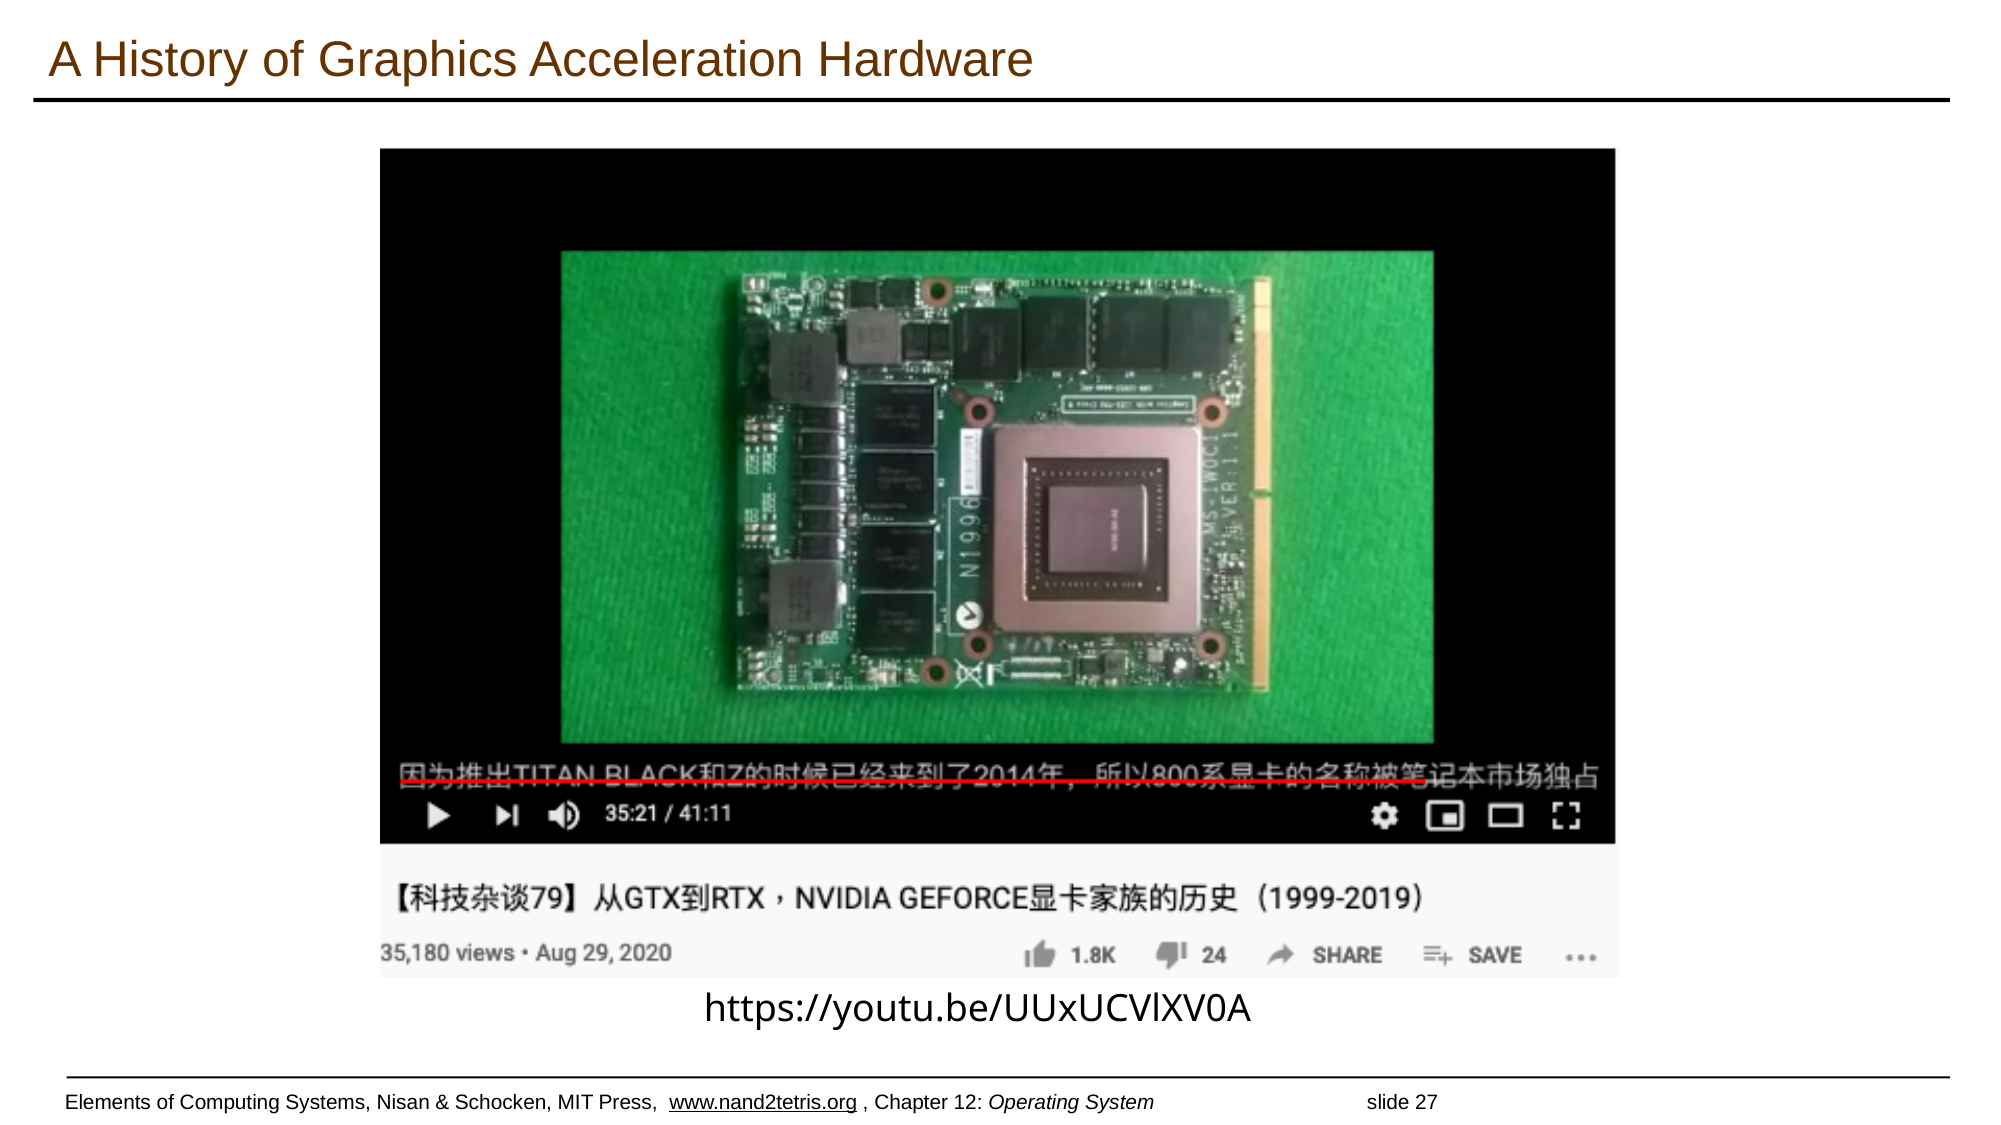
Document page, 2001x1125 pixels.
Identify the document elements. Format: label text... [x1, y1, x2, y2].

picture [379, 147, 1620, 978]
title A History of Graphics Acceleration Hardware [33, 12, 1950, 100]
text_box https://youtu.be/UUxUCVlXV0A [688, 986, 1267, 1037]
